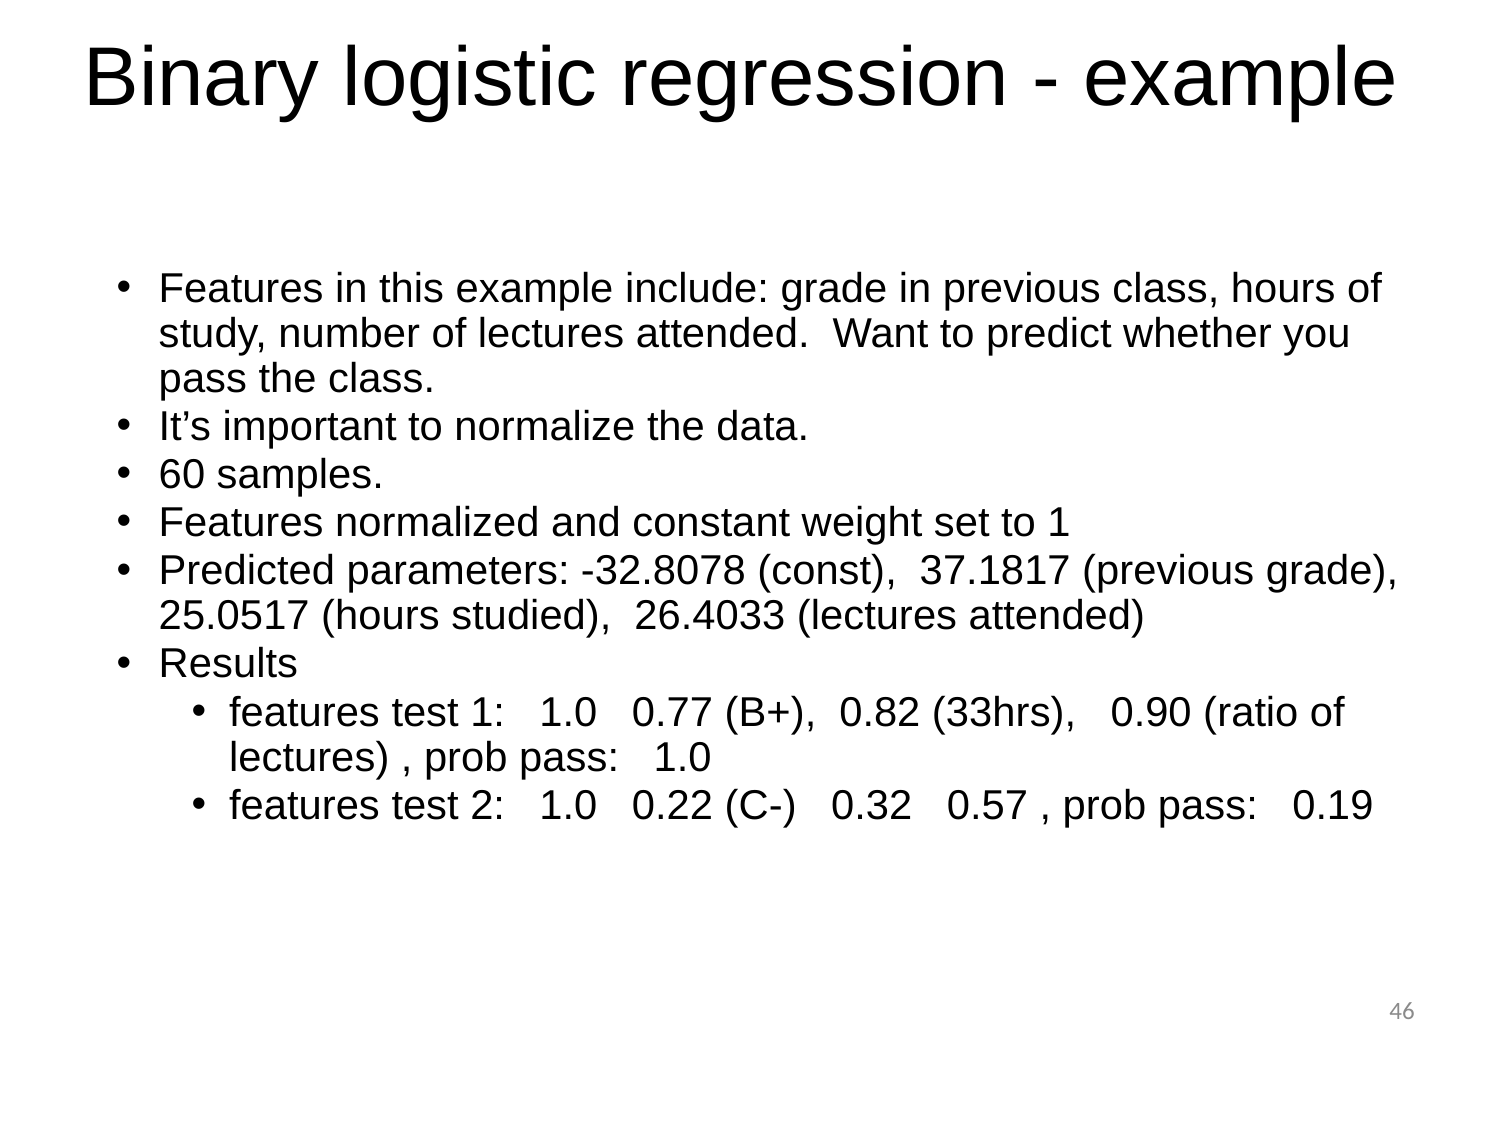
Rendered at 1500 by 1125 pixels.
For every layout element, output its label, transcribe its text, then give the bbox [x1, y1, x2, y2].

title Binary logistic regression - example [52, 25, 1430, 132]
list Features in this example include: grade in previous class, hours of study, number of lectures attended. Want to predict whether you pass the class. It’s important to normalize the data. 60 samples. Features normalized and constant weight set to 1 Predicted parameters: -32.8078 (const), 37.1817 (previous grade), 25.0517 (hours studied), 26.4033 (lectures attended) Results features test 1: 1.0 0.77 (B+), 0.82 (33hrs), 0.90 (ratio of lectures) , prob pass: 1.0 features test 2: 1.0 0.22 (C-) 0.32 0.57 , prob pass: 0.19 [101, 258, 1430, 883]
slide_number 46 [1167, 986, 1430, 1032]
